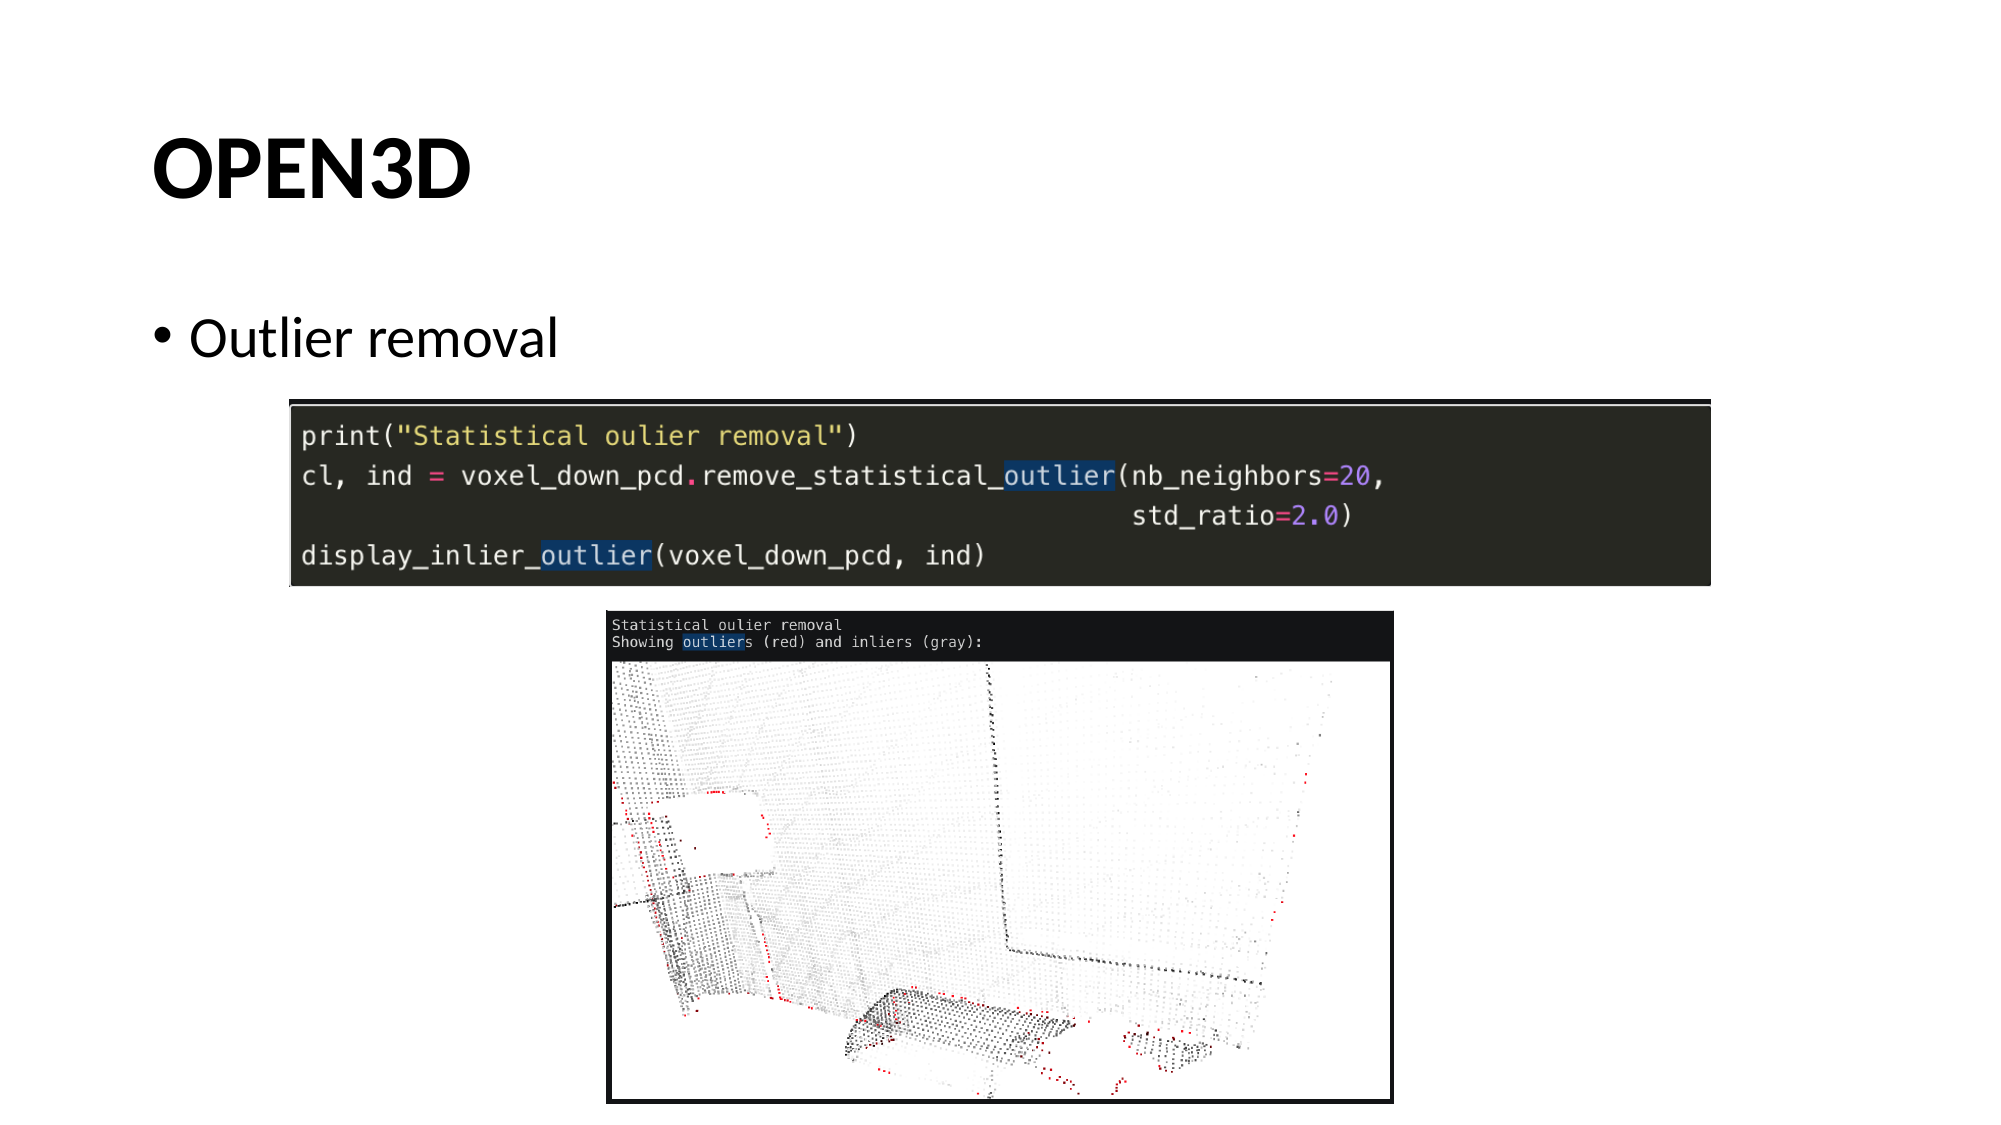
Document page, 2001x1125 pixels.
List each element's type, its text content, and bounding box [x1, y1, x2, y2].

picture [605, 610, 1394, 1105]
picture [289, 398, 1711, 587]
title OPEN3D [137, 59, 1863, 278]
list Outlier removal [137, 299, 1863, 1014]
